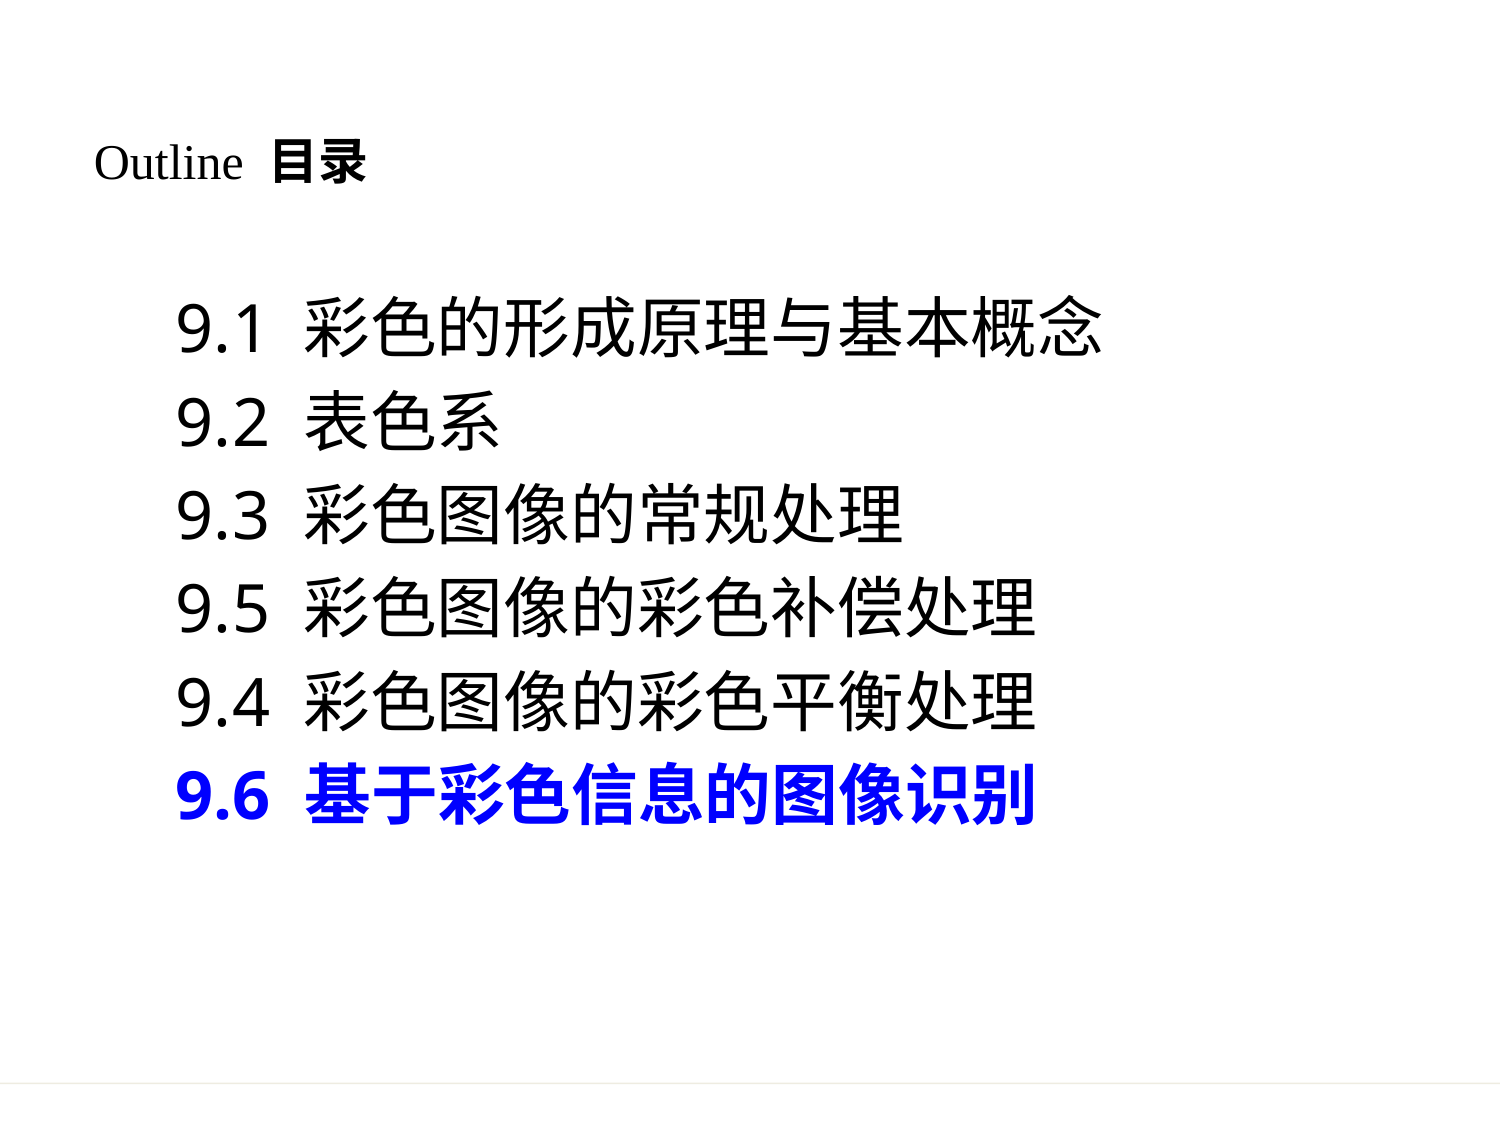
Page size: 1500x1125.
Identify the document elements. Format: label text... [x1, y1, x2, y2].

title Outline 目录 [78, 91, 1429, 228]
list 9.1 彩色的形成原理与基本概念 9.2 表色系 9.3 彩色图像的常规处理 9.5 彩色图像的彩色补偿处理 9.4 彩色图像的彩色平衡处理 9.6 基于彩色信息的图像识别 [160, 278, 1233, 904]
